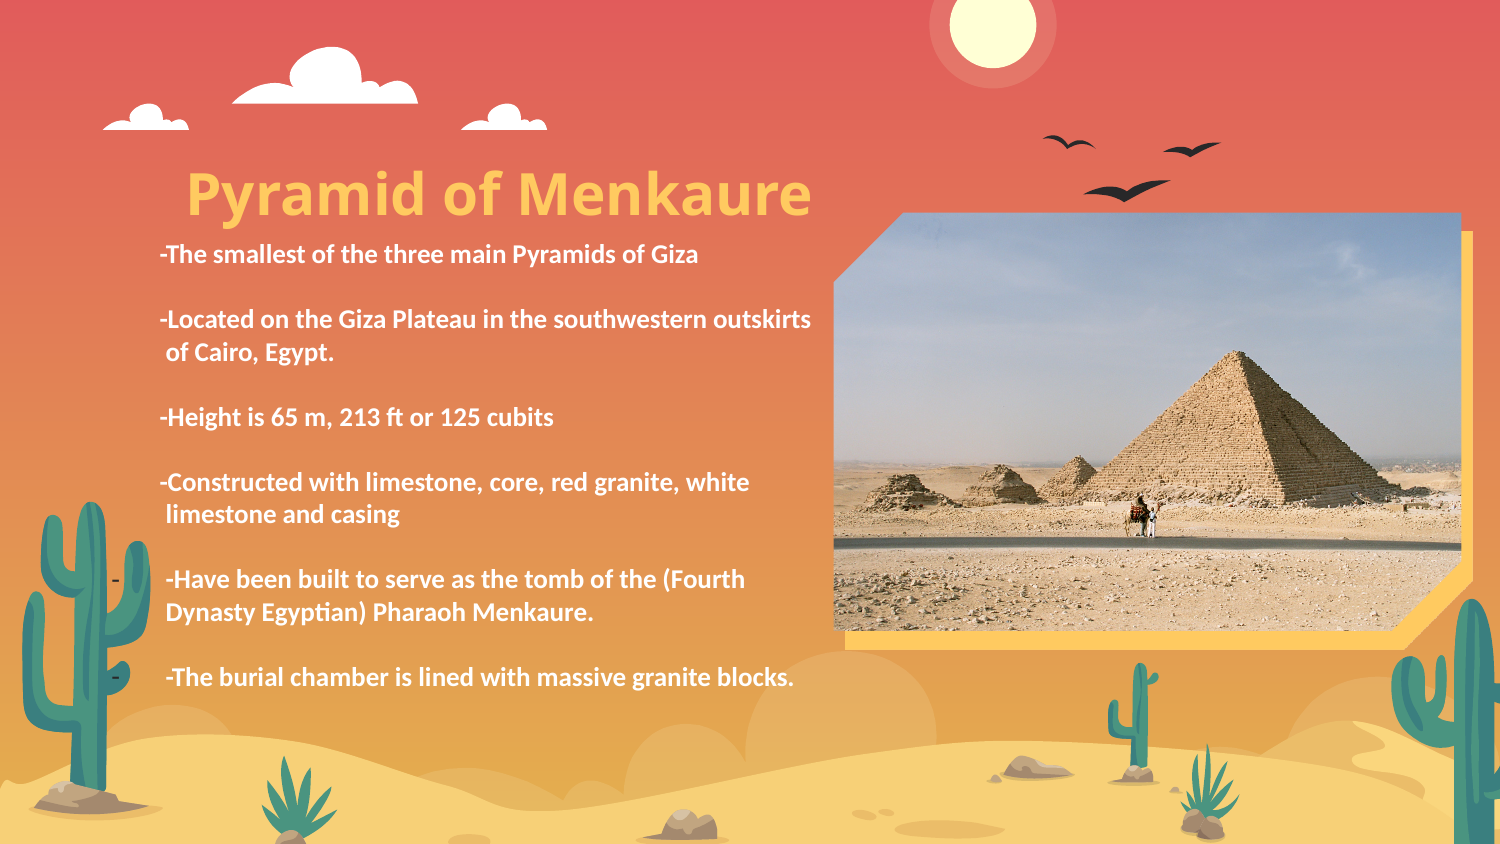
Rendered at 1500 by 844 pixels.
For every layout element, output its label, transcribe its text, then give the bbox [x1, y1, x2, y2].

title Pyramid of Menkaure [116, 88, 829, 268]
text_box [929, 0, 1057, 89]
picture [833, 212, 1462, 632]
subtitle -The smallest of the three main Pyramids of Giza -Located on the Giza Plateau in the southwestern outskirts of Cairo, Egypt. -Height is 65 m, 213 ft or 125 cubits -Constructed with limestone, core, red granite, white limestone and casing -Have been built to serve as the tomb of the (Fourth Dynasty Egyptian) Pharaoh Menkaure. -The burial chamber is lined with massive granite blocks. [75, 268, 829, 773]
